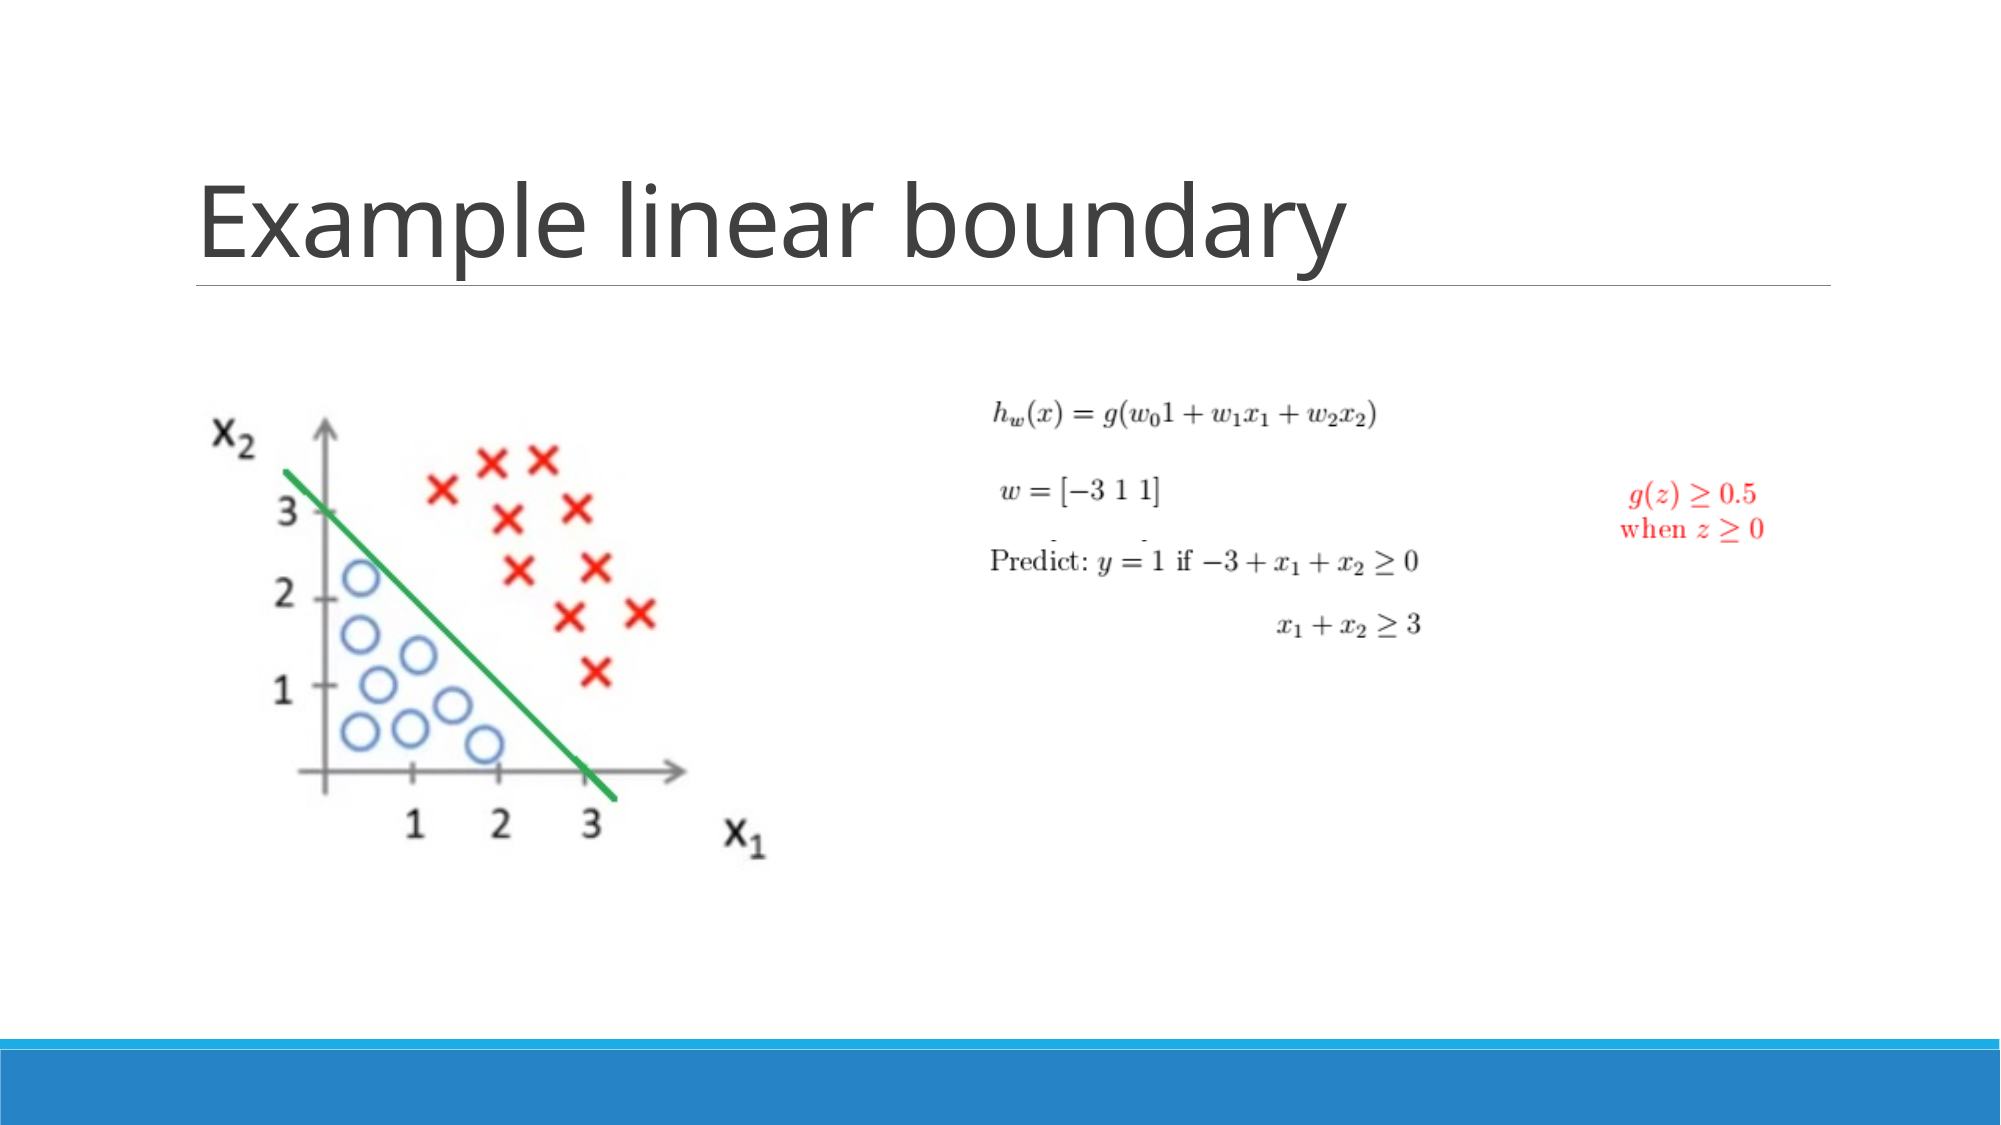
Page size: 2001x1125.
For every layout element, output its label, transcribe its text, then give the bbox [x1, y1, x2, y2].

picture [973, 540, 1442, 661]
title Example linear boundary [180, 47, 1830, 285]
picture [179, 377, 793, 882]
picture [977, 466, 1179, 514]
picture [977, 377, 1391, 448]
picture [1596, 465, 1787, 562]
